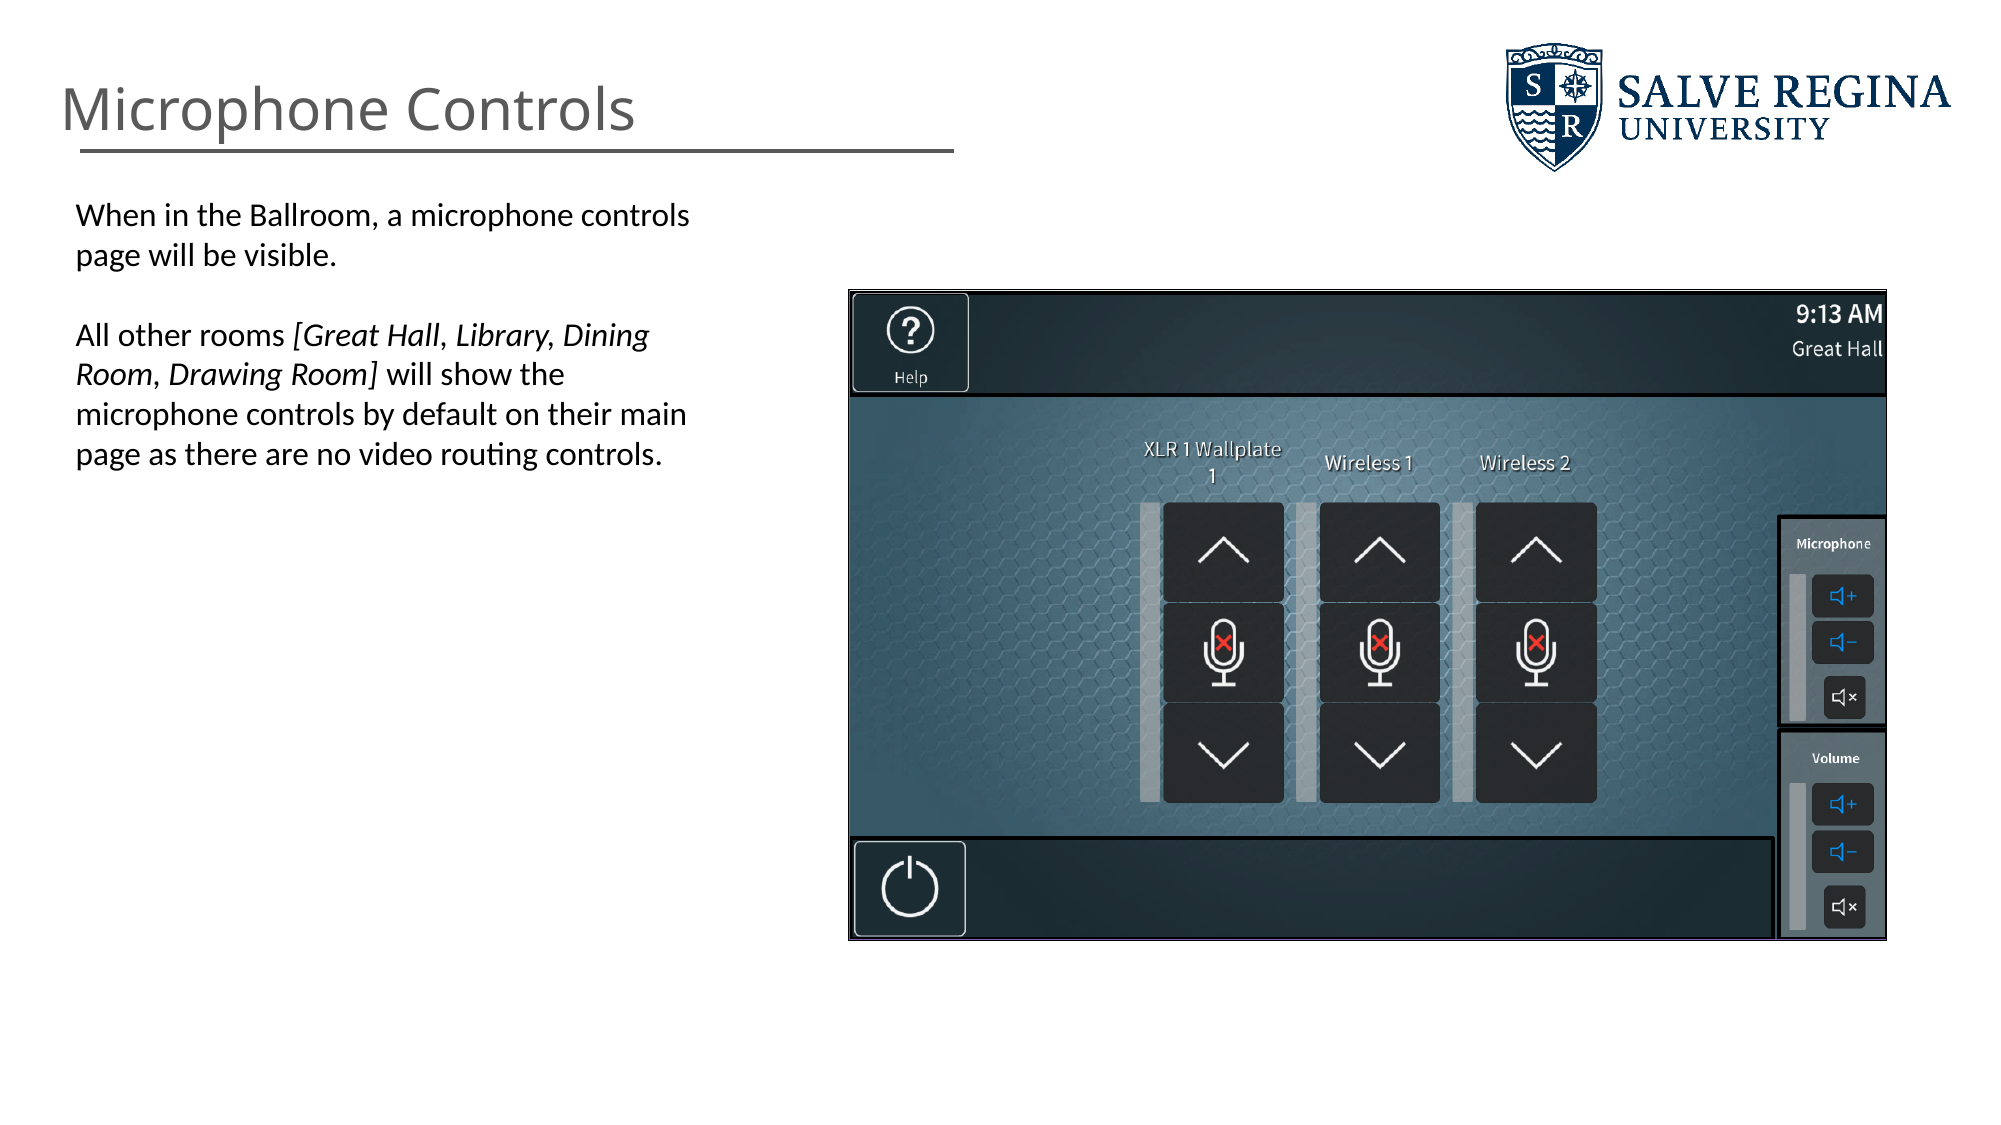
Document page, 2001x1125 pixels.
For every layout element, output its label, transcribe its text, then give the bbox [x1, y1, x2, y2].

picture [847, 289, 1887, 941]
text_box When in the Ballroom, a microphone controls page will be visible. All other rooms [Great Hall, Library, Dining Room, Drawing Room] will show the microphone controls by default on their main page as there are no video routing controls. [60, 185, 724, 480]
picture [1505, 43, 1951, 172]
text_box Microphone Controls [46, 65, 651, 150]
